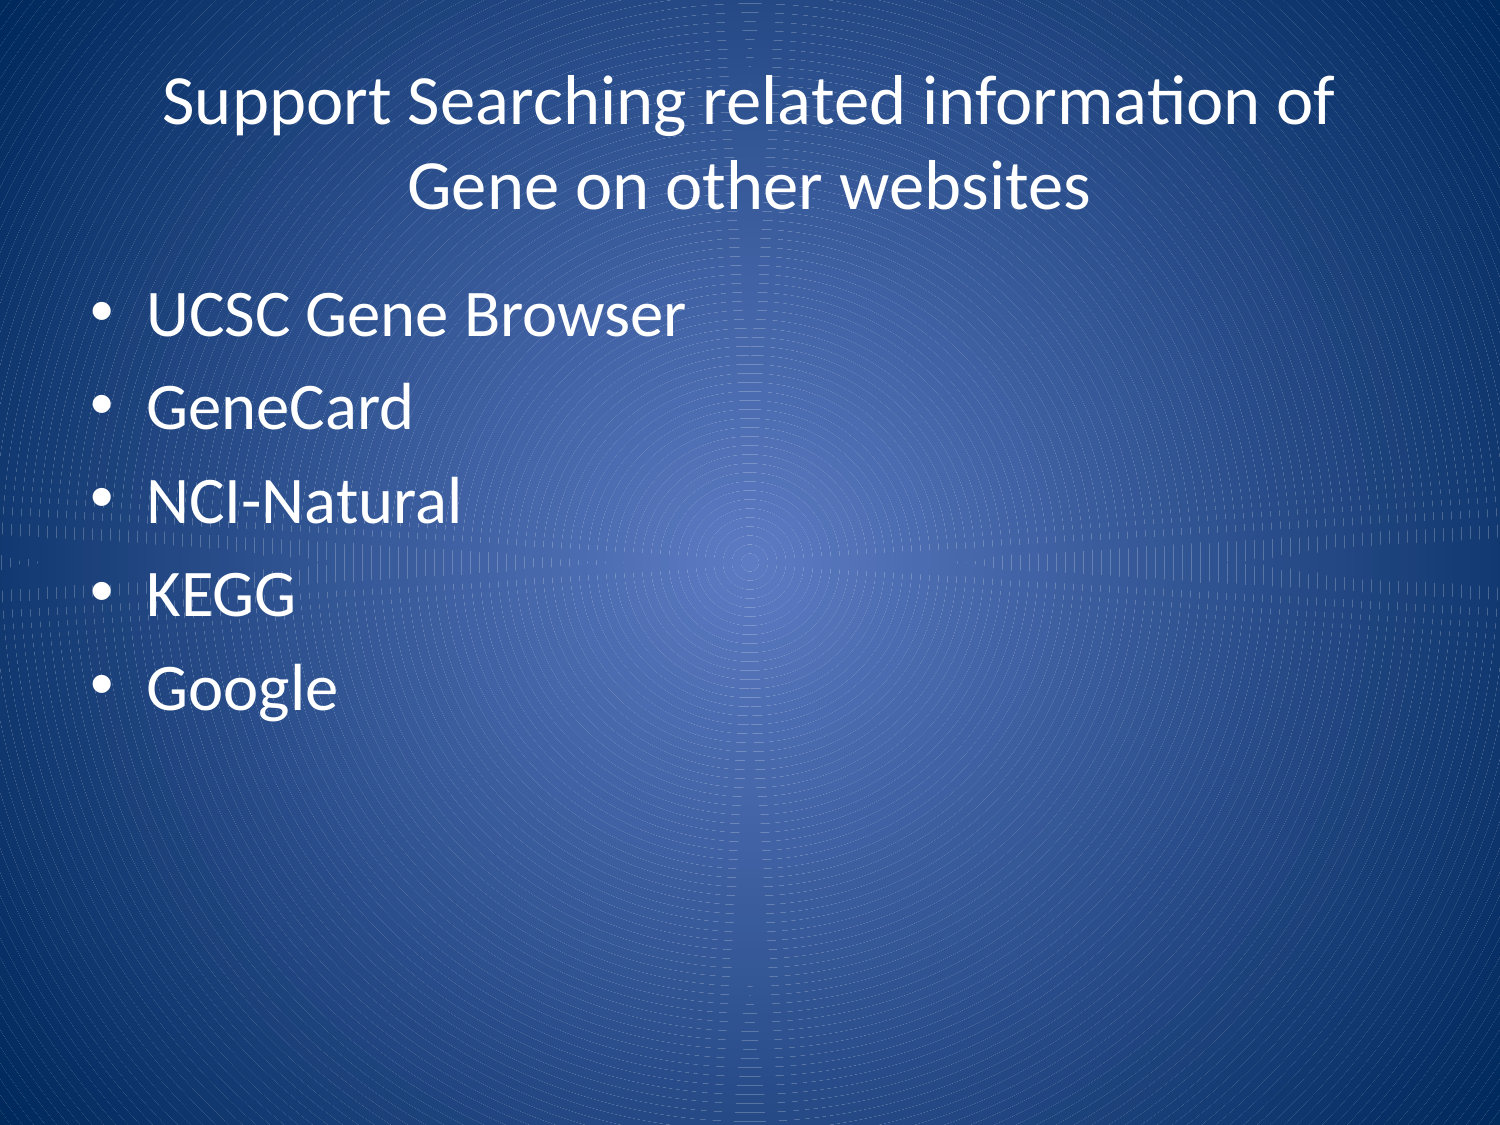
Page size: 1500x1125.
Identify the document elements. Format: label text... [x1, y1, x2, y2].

list UCSC Gene Browser GeneCard NCI-Natural KEGG Google [75, 262, 1425, 1005]
title Support Searching related information of Gene on other websites [75, 45, 1425, 233]
